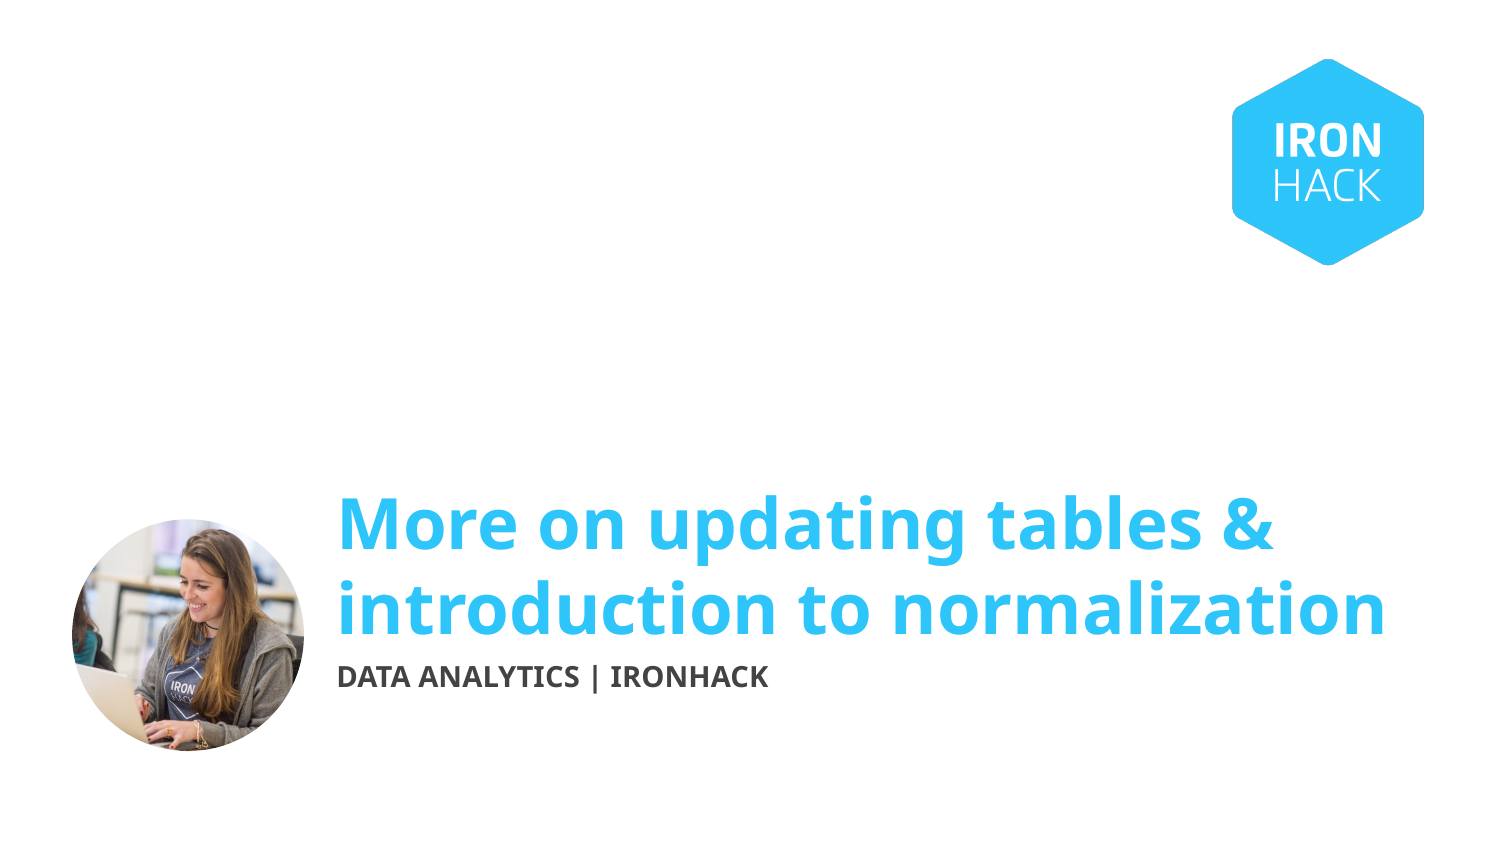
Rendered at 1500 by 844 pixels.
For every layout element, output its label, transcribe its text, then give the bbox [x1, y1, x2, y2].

picture [71, 519, 305, 752]
picture [1191, 25, 1465, 299]
title More on updating tables & introduction to normalization [321, 464, 1500, 559]
title DATA ANALYTICS | IRONHACK [321, 643, 963, 709]
